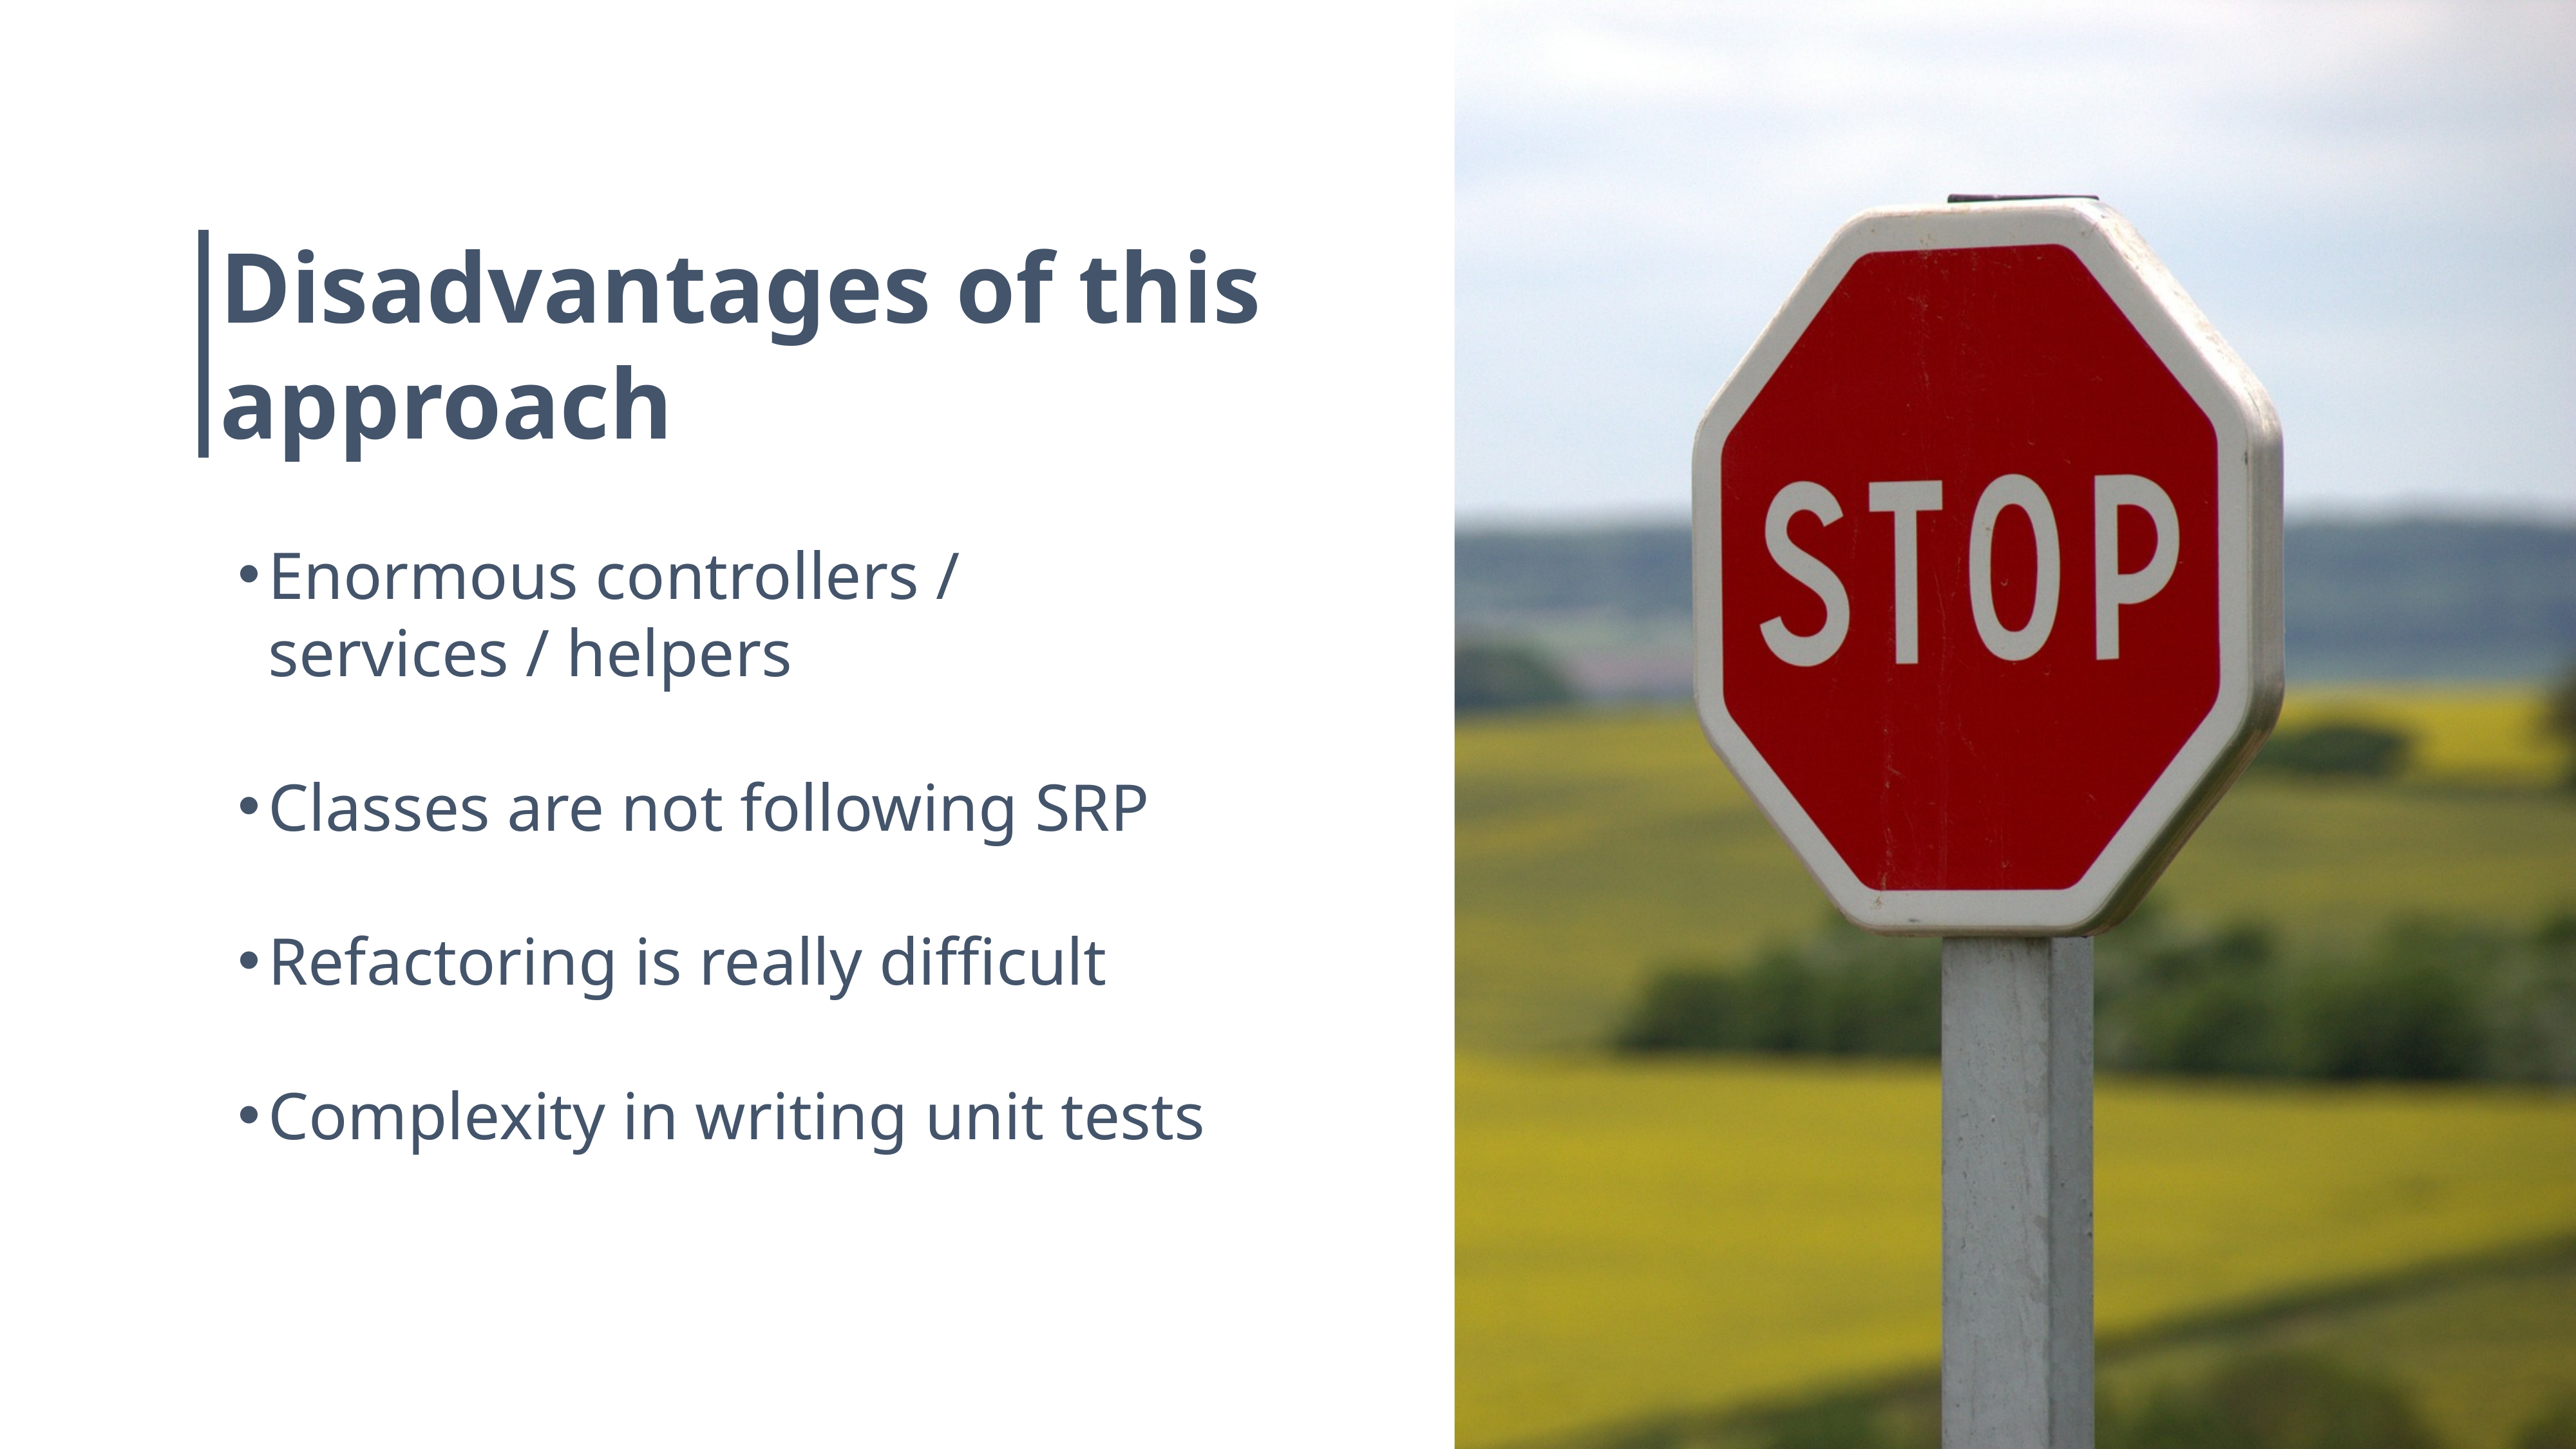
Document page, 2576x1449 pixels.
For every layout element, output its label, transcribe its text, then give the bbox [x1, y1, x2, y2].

picture [1454, 0, 2576, 1449]
text_box Enormous controllers / services / helpers Classes are not following SRP Refactoring is really difficult Complexity in writing unit tests [214, 523, 1240, 1164]
text_box [198, 229, 209, 458]
text_box Disadvantages of this approach [210, 221, 1296, 463]
